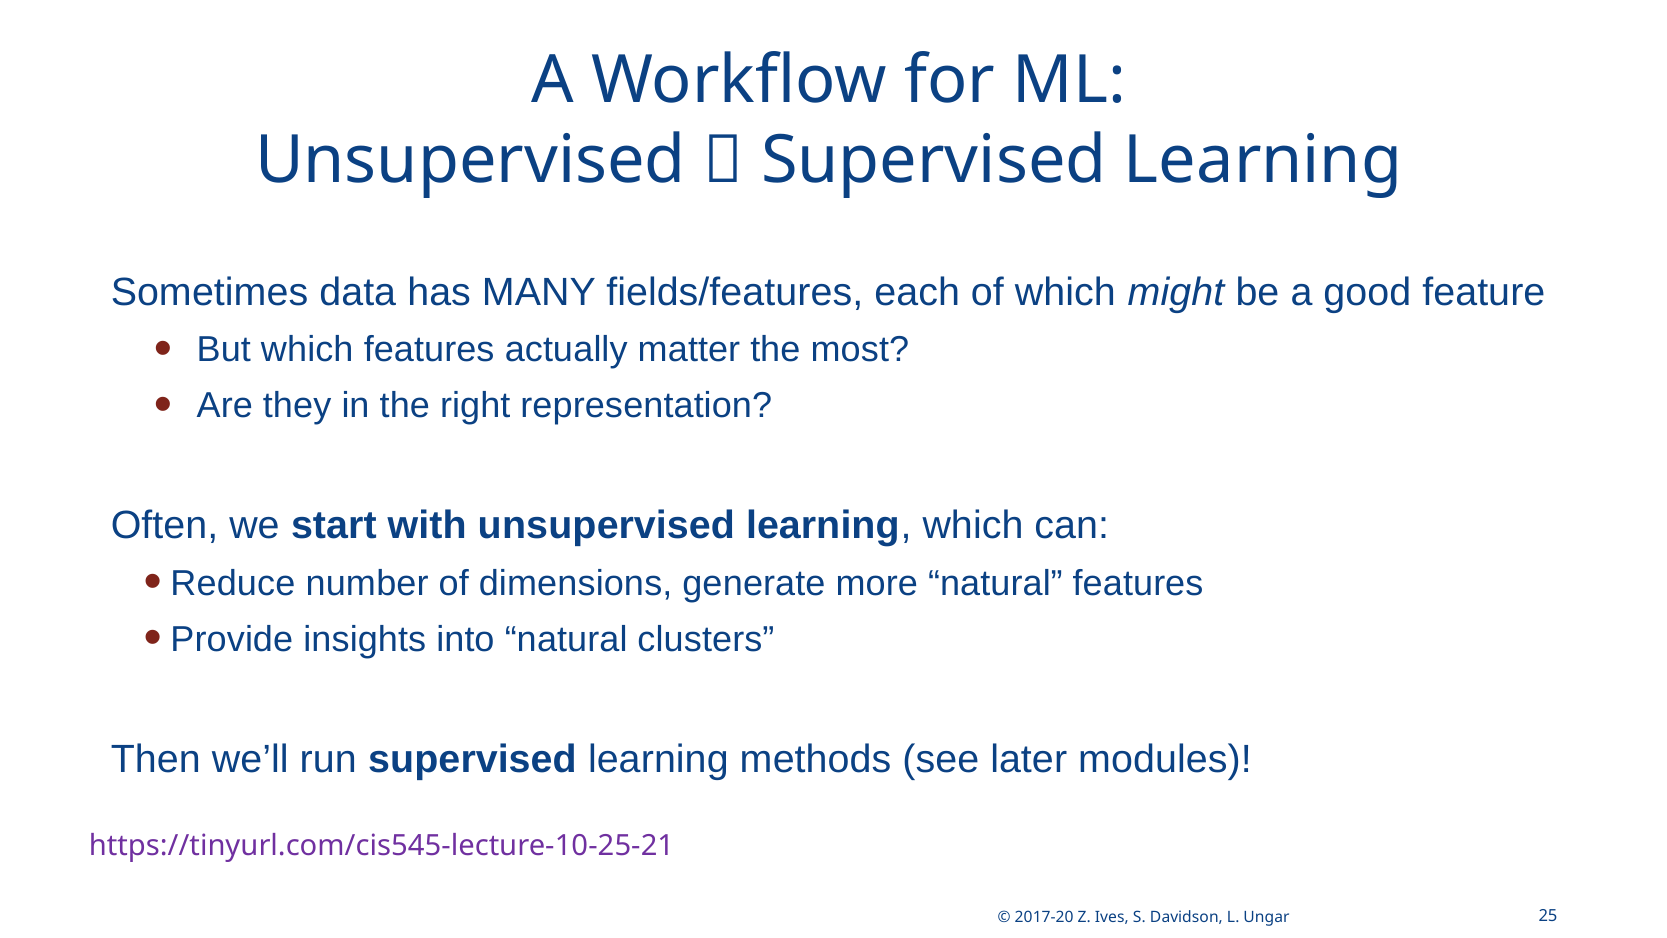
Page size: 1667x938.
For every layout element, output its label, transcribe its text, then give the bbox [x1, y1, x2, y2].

slide_number 25 [1497, 899, 1573, 934]
title A Workflow for ML: Unsupervised  Supervised Learning [85, 26, 1573, 205]
list Sometimes data has MANY fields/features, each of which might be a good feature But which features actually matter the most? Are they in the right representation? Often, we start with unsupervised learning, which can: Reduce number of dimensions, generate more “natural” features Provide insights into “natural clusters” Then we’ll run supervised learning methods (see later modules)! [85, 239, 1573, 807]
